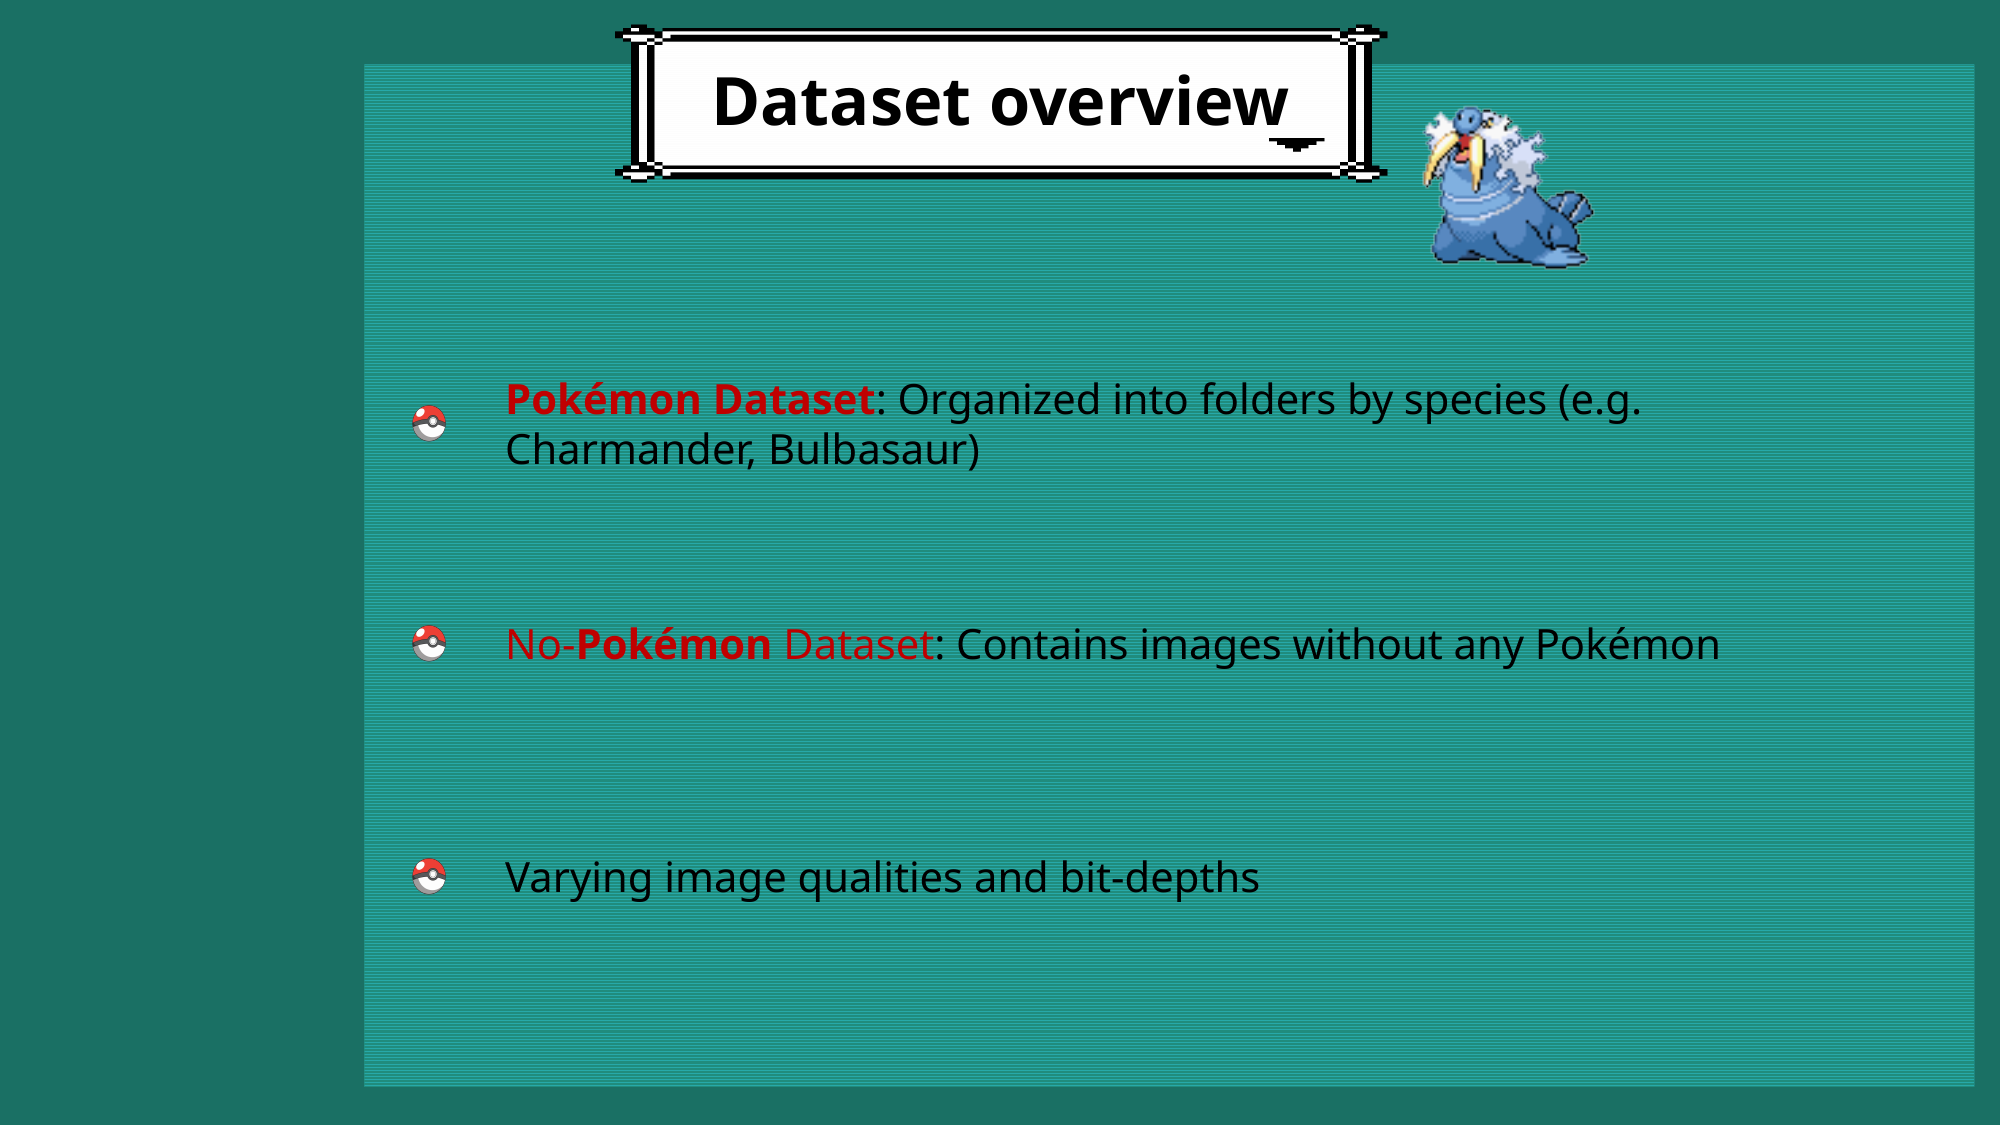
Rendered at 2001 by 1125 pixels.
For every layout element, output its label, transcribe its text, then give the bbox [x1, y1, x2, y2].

picture [411, 624, 447, 663]
text_box [363, 63, 1975, 1088]
text_box No-Pokémon Dataset: Contains images without any Pokémon [490, 610, 1975, 676]
picture [411, 404, 447, 443]
text_box Pokémon Dataset: Organized into folders by species (e.g. Charmander, Bulbasaur) [490, 365, 1975, 481]
picture [607, 12, 1638, 316]
picture [411, 857, 447, 896]
text_box Varying image qualities and bit-depths [490, 843, 1975, 909]
